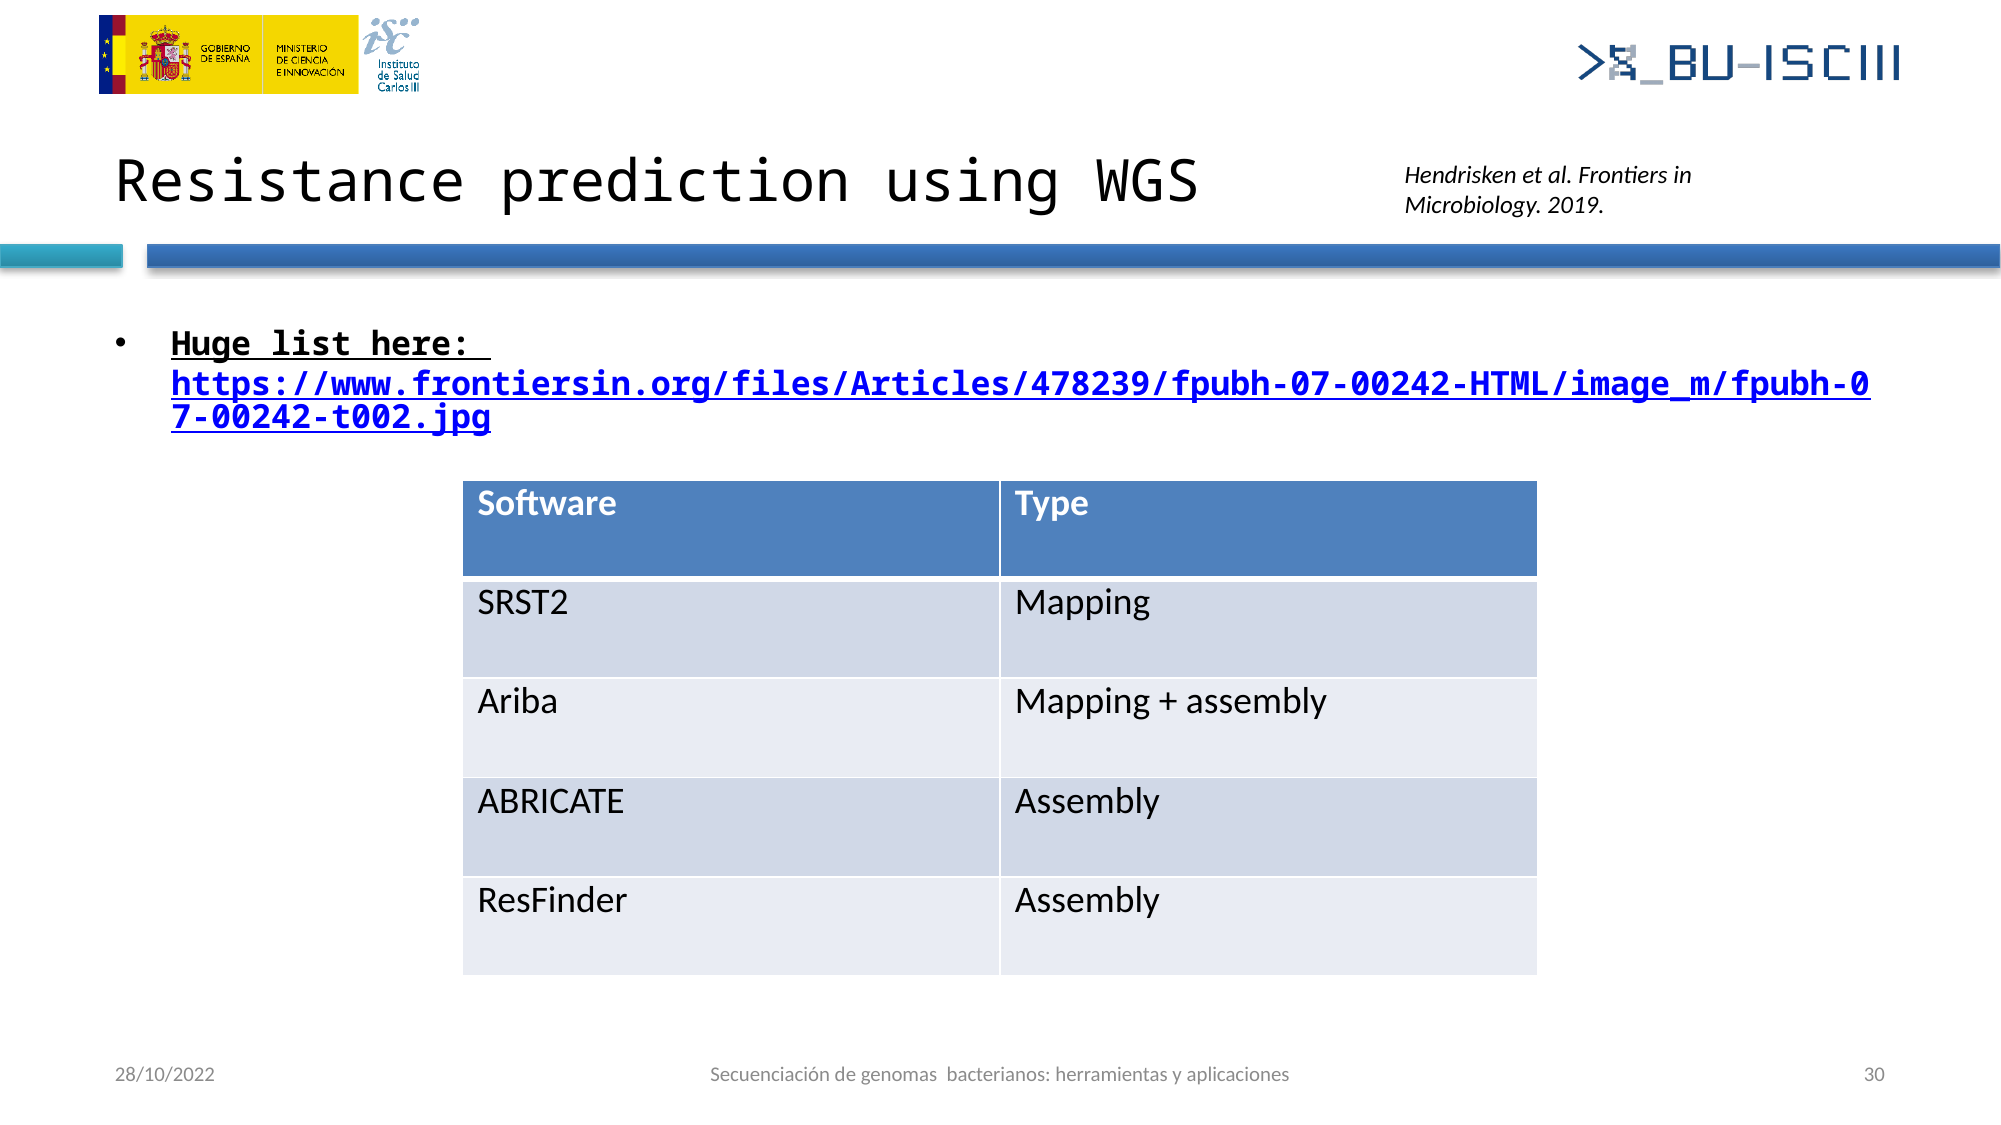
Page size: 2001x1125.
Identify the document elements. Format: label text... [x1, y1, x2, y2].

picture [1566, 15, 1914, 106]
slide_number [99, 1042, 567, 1103]
table_cell SRST2 [463, 582, 999, 677]
slide_number 30 [1433, 1042, 1900, 1103]
text_box Hendrisken et al. Frontiers in Microbiology. 2019. [1389, 151, 1833, 226]
table_header Type [1001, 481, 1537, 576]
table_header Software [463, 481, 999, 576]
table_cell ResFinder [463, 878, 999, 975]
table_cell Mapping [1001, 582, 1537, 677]
picture [99, 15, 427, 94]
table_cell Ariba [463, 679, 999, 777]
title Resistance prediction using WGS [99, 113, 1900, 244]
table_cell Assembly [1001, 878, 1537, 975]
table_cell Assembly [1001, 778, 1537, 876]
table_cell ABRICATE [463, 778, 999, 876]
footer Secuenciación de genomas bacterianos: herramientas y aplicaciones [683, 1042, 1317, 1103]
table_cell Mapping + assembly [1001, 679, 1537, 777]
list Huge list here: https://www.frontiersin.org/files/Articles/478239/fpubh-07-00242-HTML/image_m/fpubh-07-00242-t002.jpg [99, 314, 1900, 1005]
